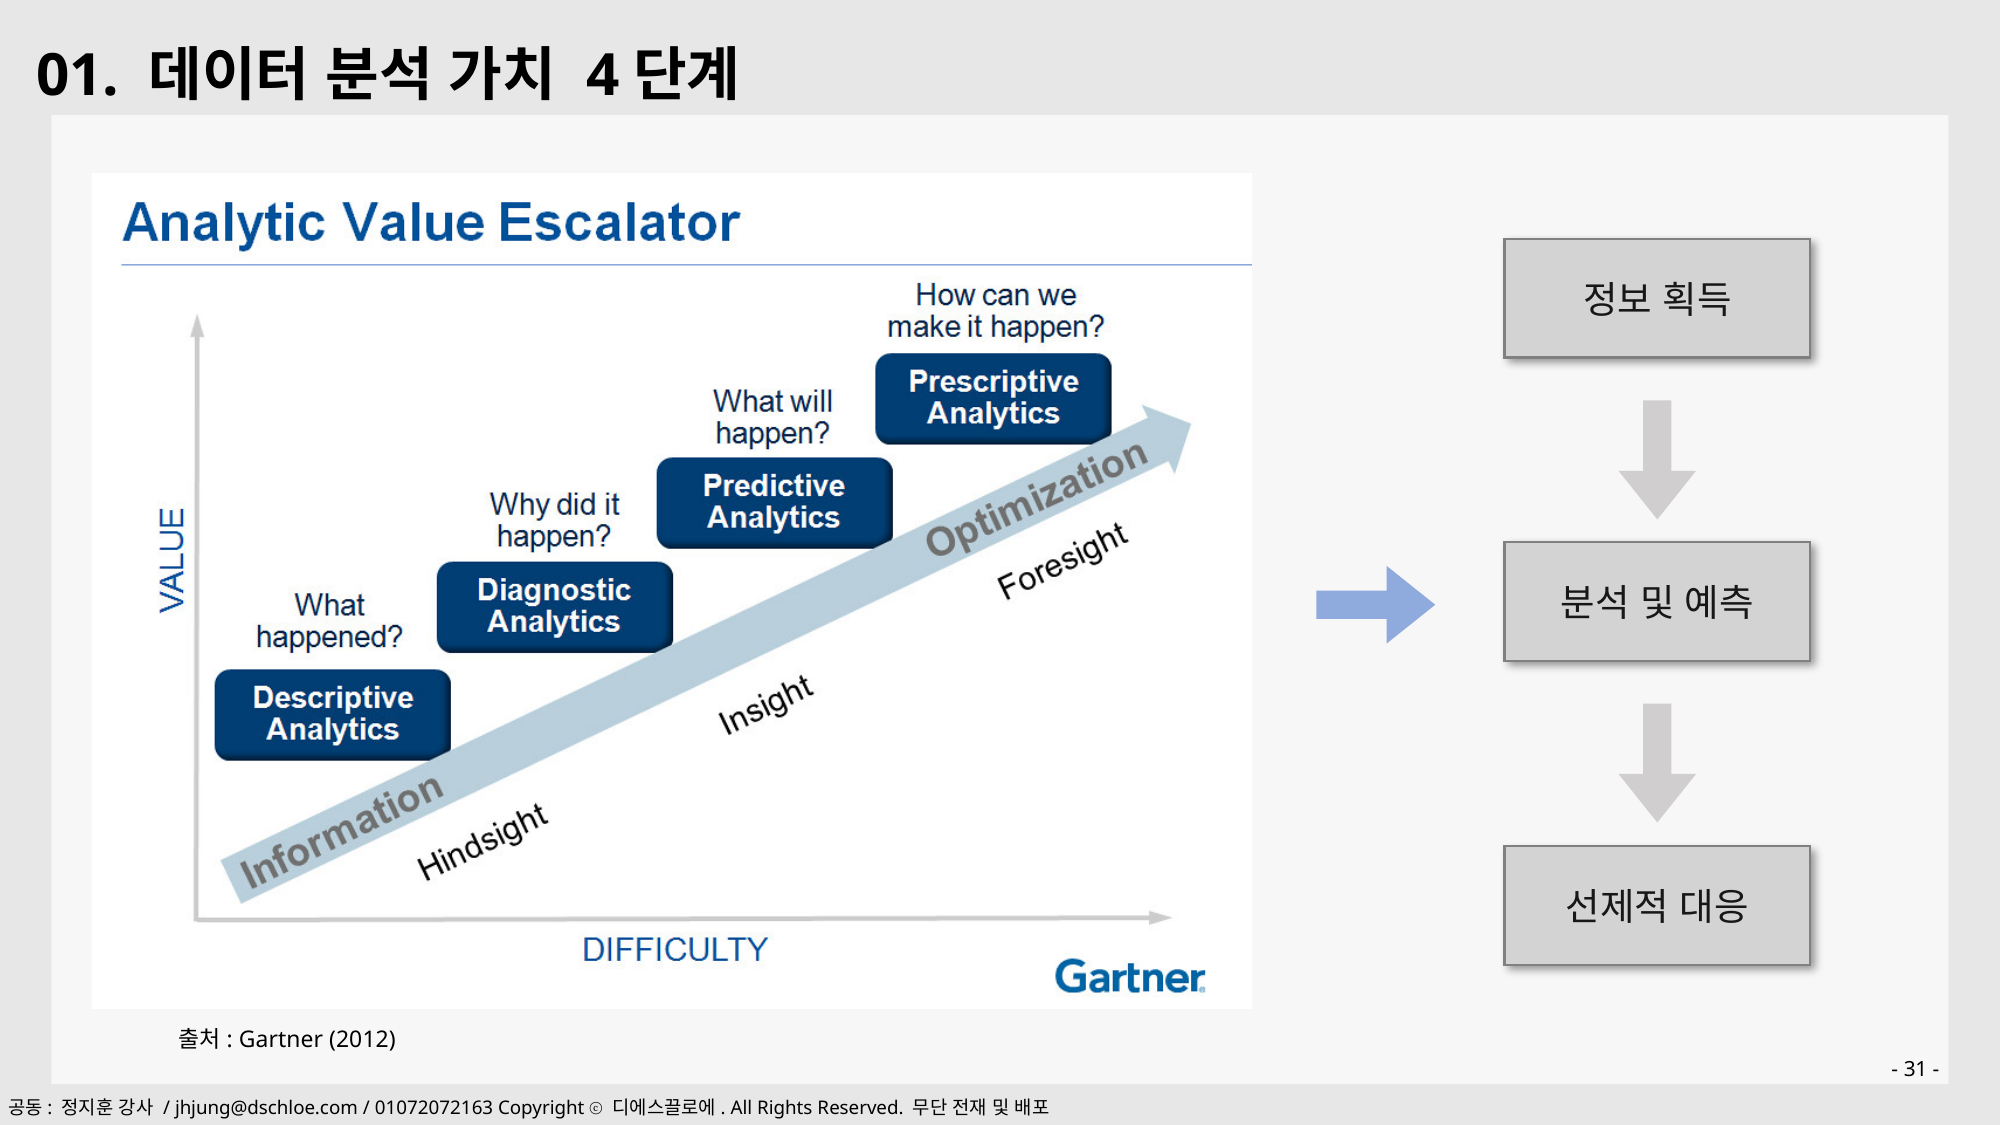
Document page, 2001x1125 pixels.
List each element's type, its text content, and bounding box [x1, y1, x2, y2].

slide_number - 31 - [1504, 1039, 1955, 1100]
text_box 정보 획득 [1503, 238, 1811, 359]
text_box 선제적 대응 [1503, 845, 1811, 966]
text_box 출처: Gartner (2012) [163, 1010, 435, 1060]
text_box [1315, 563, 1437, 646]
picture [92, 173, 1253, 1010]
text_box [1616, 399, 1699, 522]
text_box 분석 및 예측 [1503, 541, 1811, 662]
text_box 01. 데이터 분석 가치 4단계 [21, 30, 756, 115]
text_box [1616, 702, 1699, 825]
